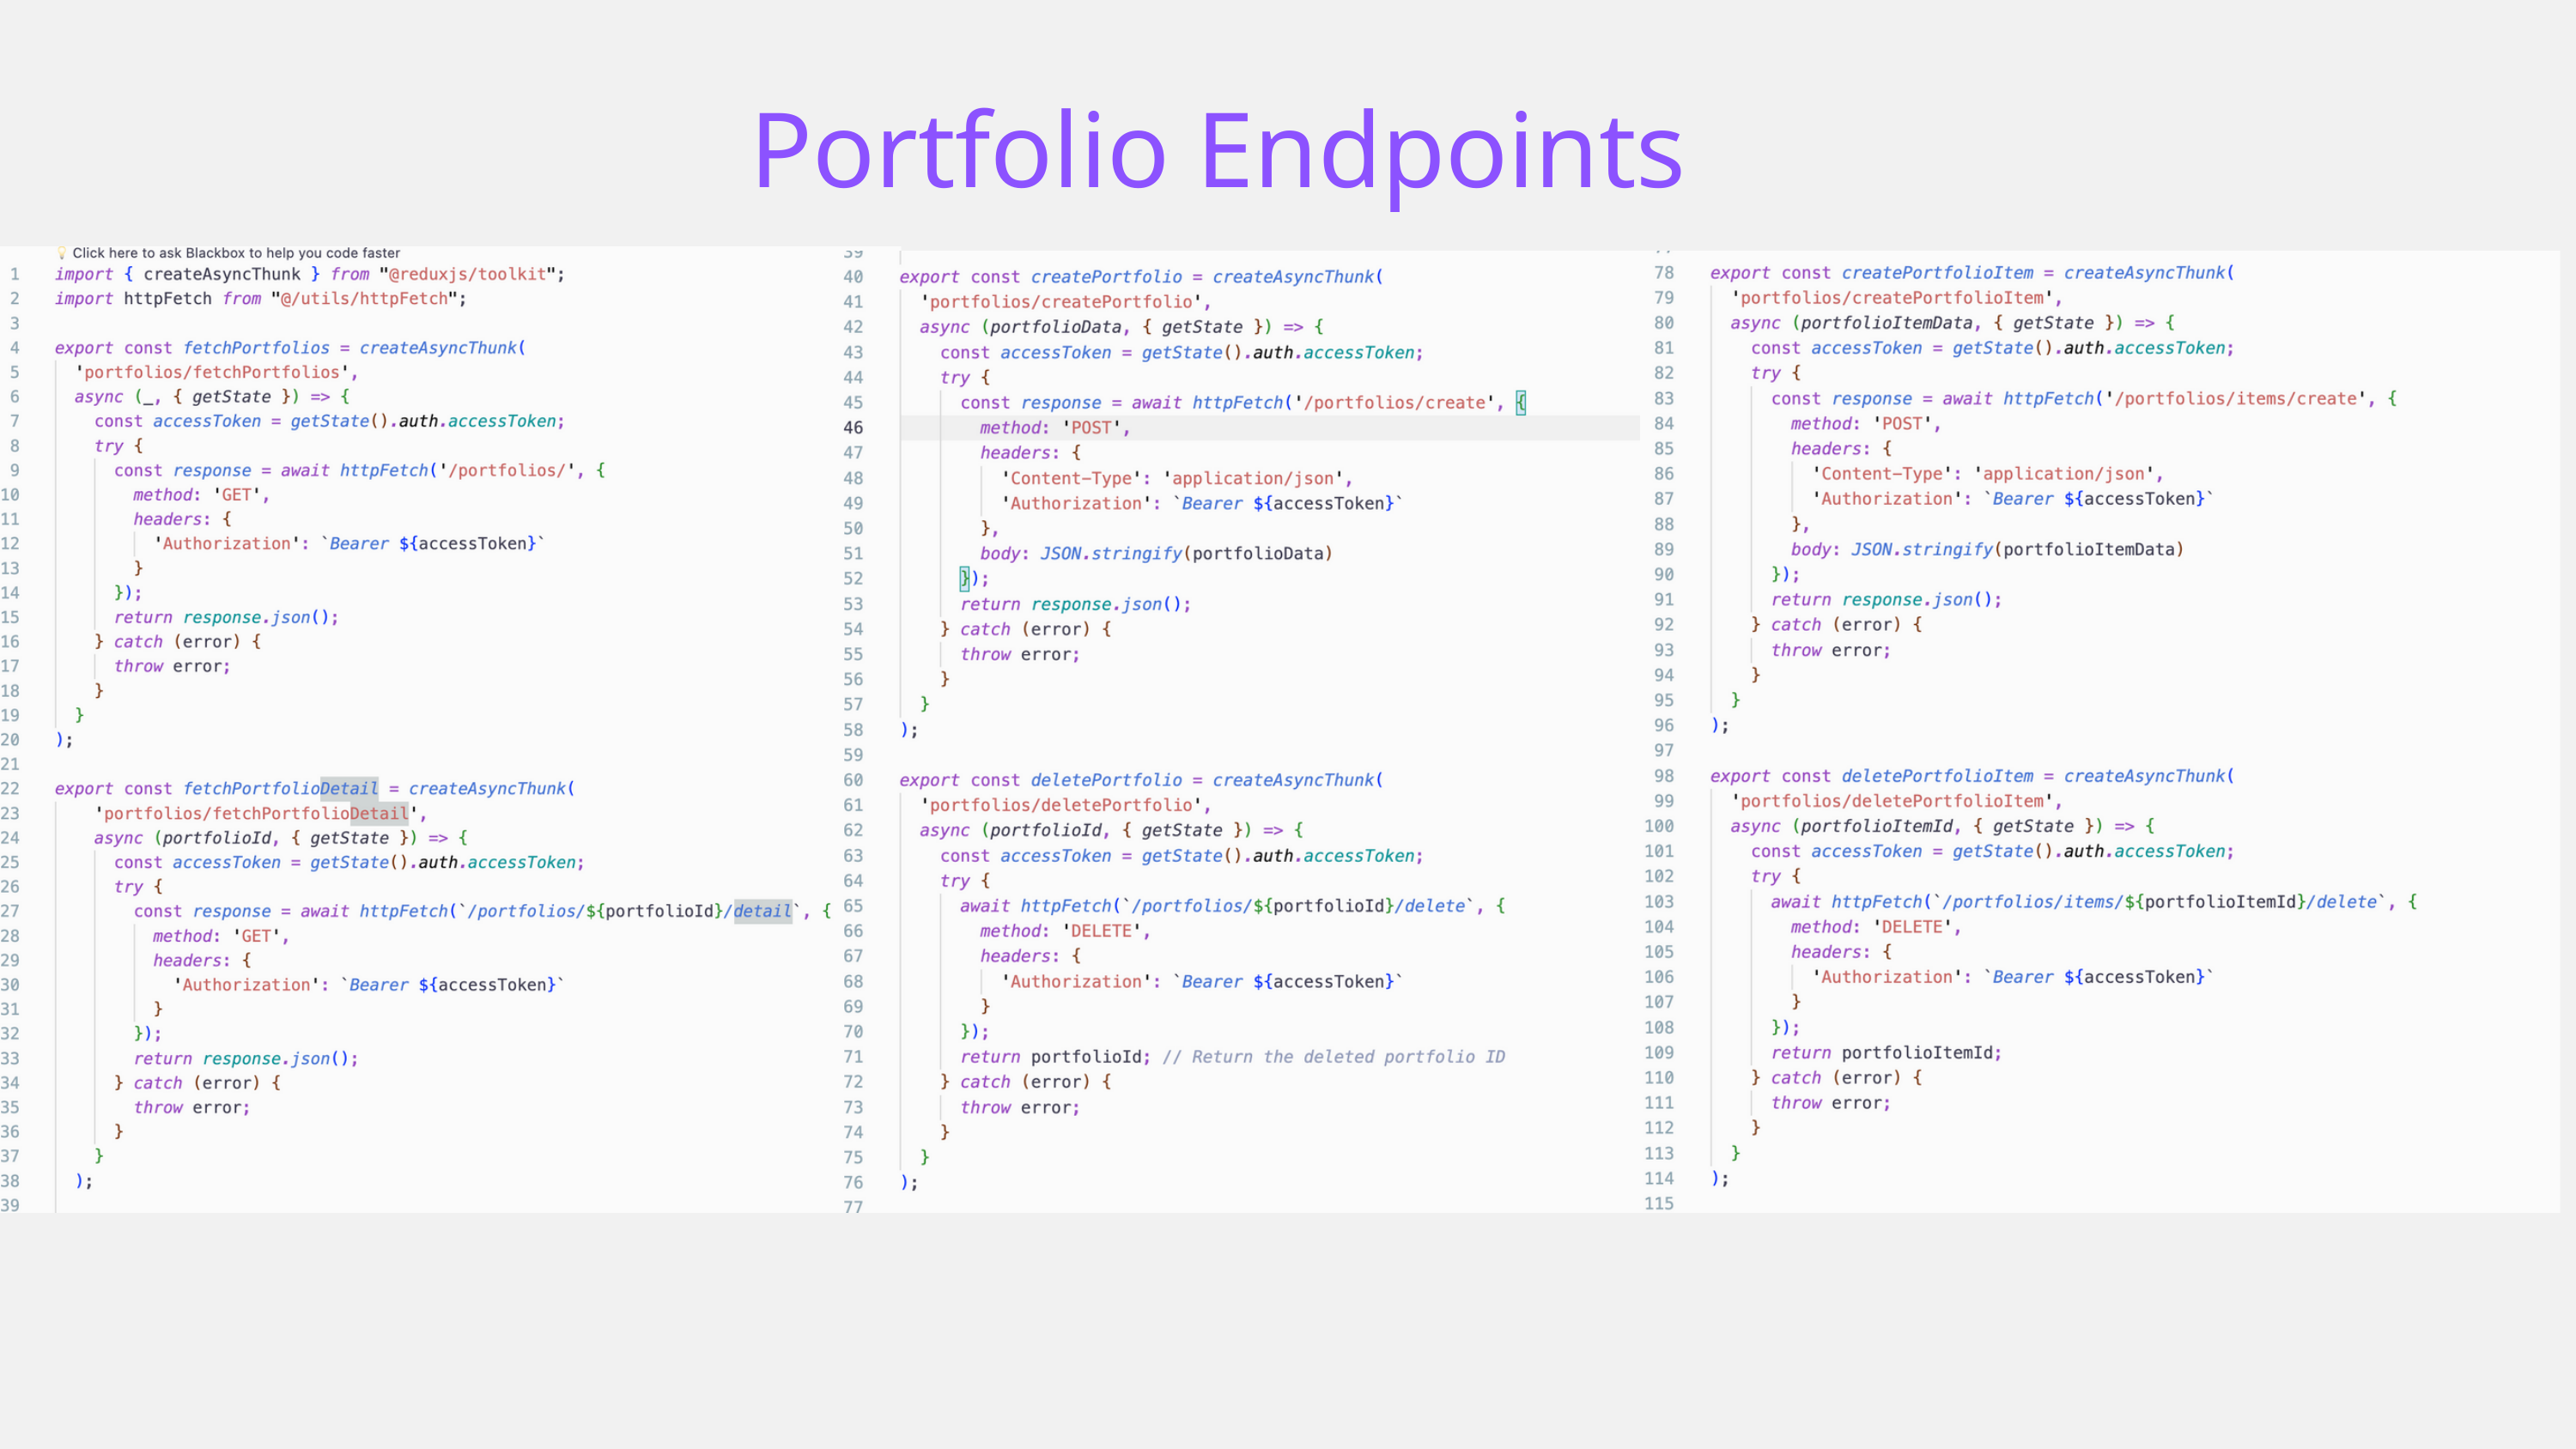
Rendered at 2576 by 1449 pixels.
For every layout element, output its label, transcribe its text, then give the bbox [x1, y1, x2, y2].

text_box [1640, 251, 2561, 1213]
text_box [0, 246, 902, 1213]
text_box Portfolio Endpoints [737, 63, 1700, 209]
text_box [843, 251, 1640, 1213]
